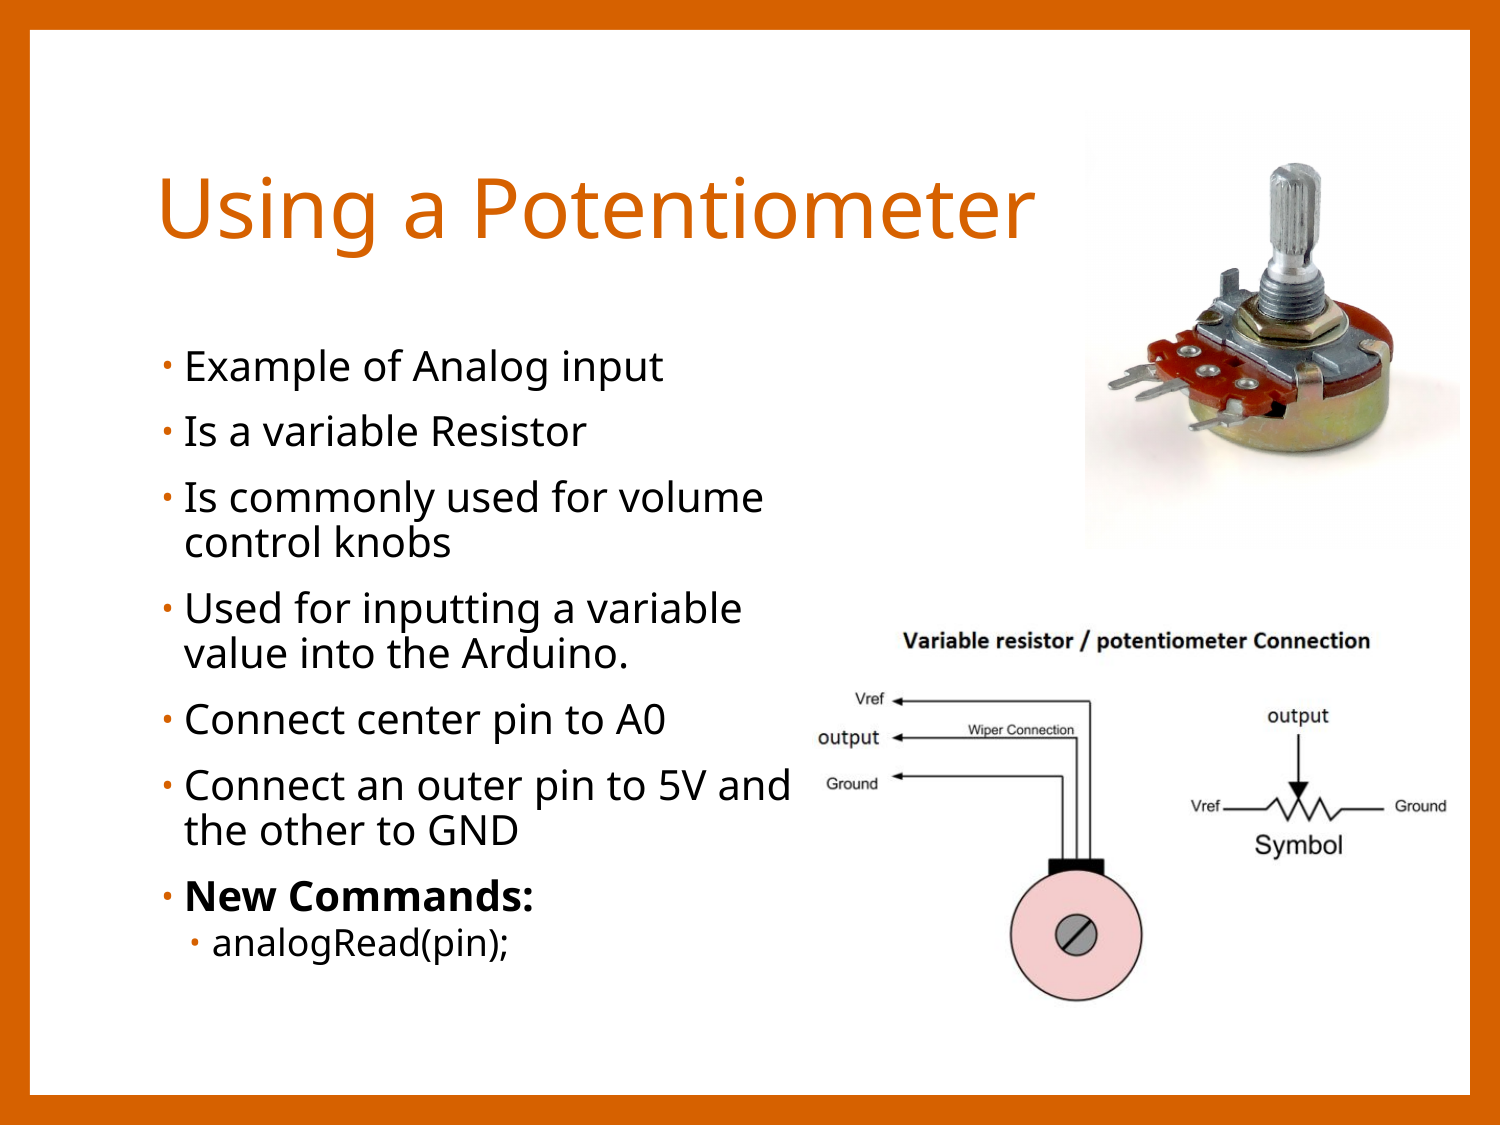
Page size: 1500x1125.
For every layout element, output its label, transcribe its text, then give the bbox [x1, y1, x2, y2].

picture [1084, 109, 1461, 550]
list Example of Analog input Is a variable Resistor Is commonly used for volume control knobs Used for inputting a variable value into the Arduino. Connect center pin to A0 Connect an outer pin to 5V and the other to GND New Commands: analogRead(pin); [140, 337, 812, 1000]
picture [812, 614, 1461, 1016]
title Using a Potentiometer [140, 99, 1356, 323]
